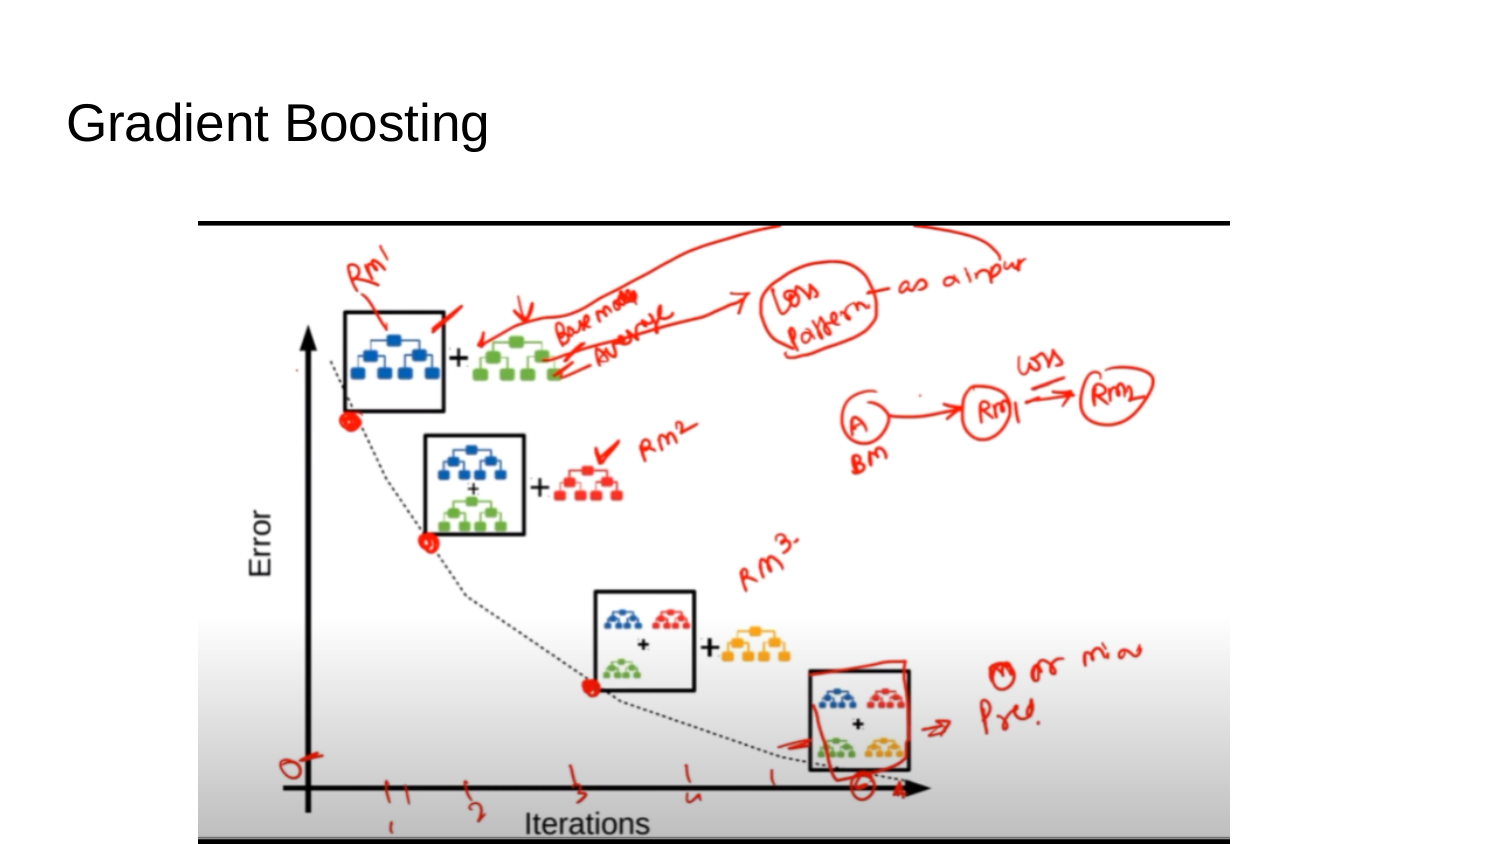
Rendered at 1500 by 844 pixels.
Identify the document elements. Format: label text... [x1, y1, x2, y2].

picture [198, 221, 1230, 844]
title Gradient Boosting [51, 72, 1449, 167]
